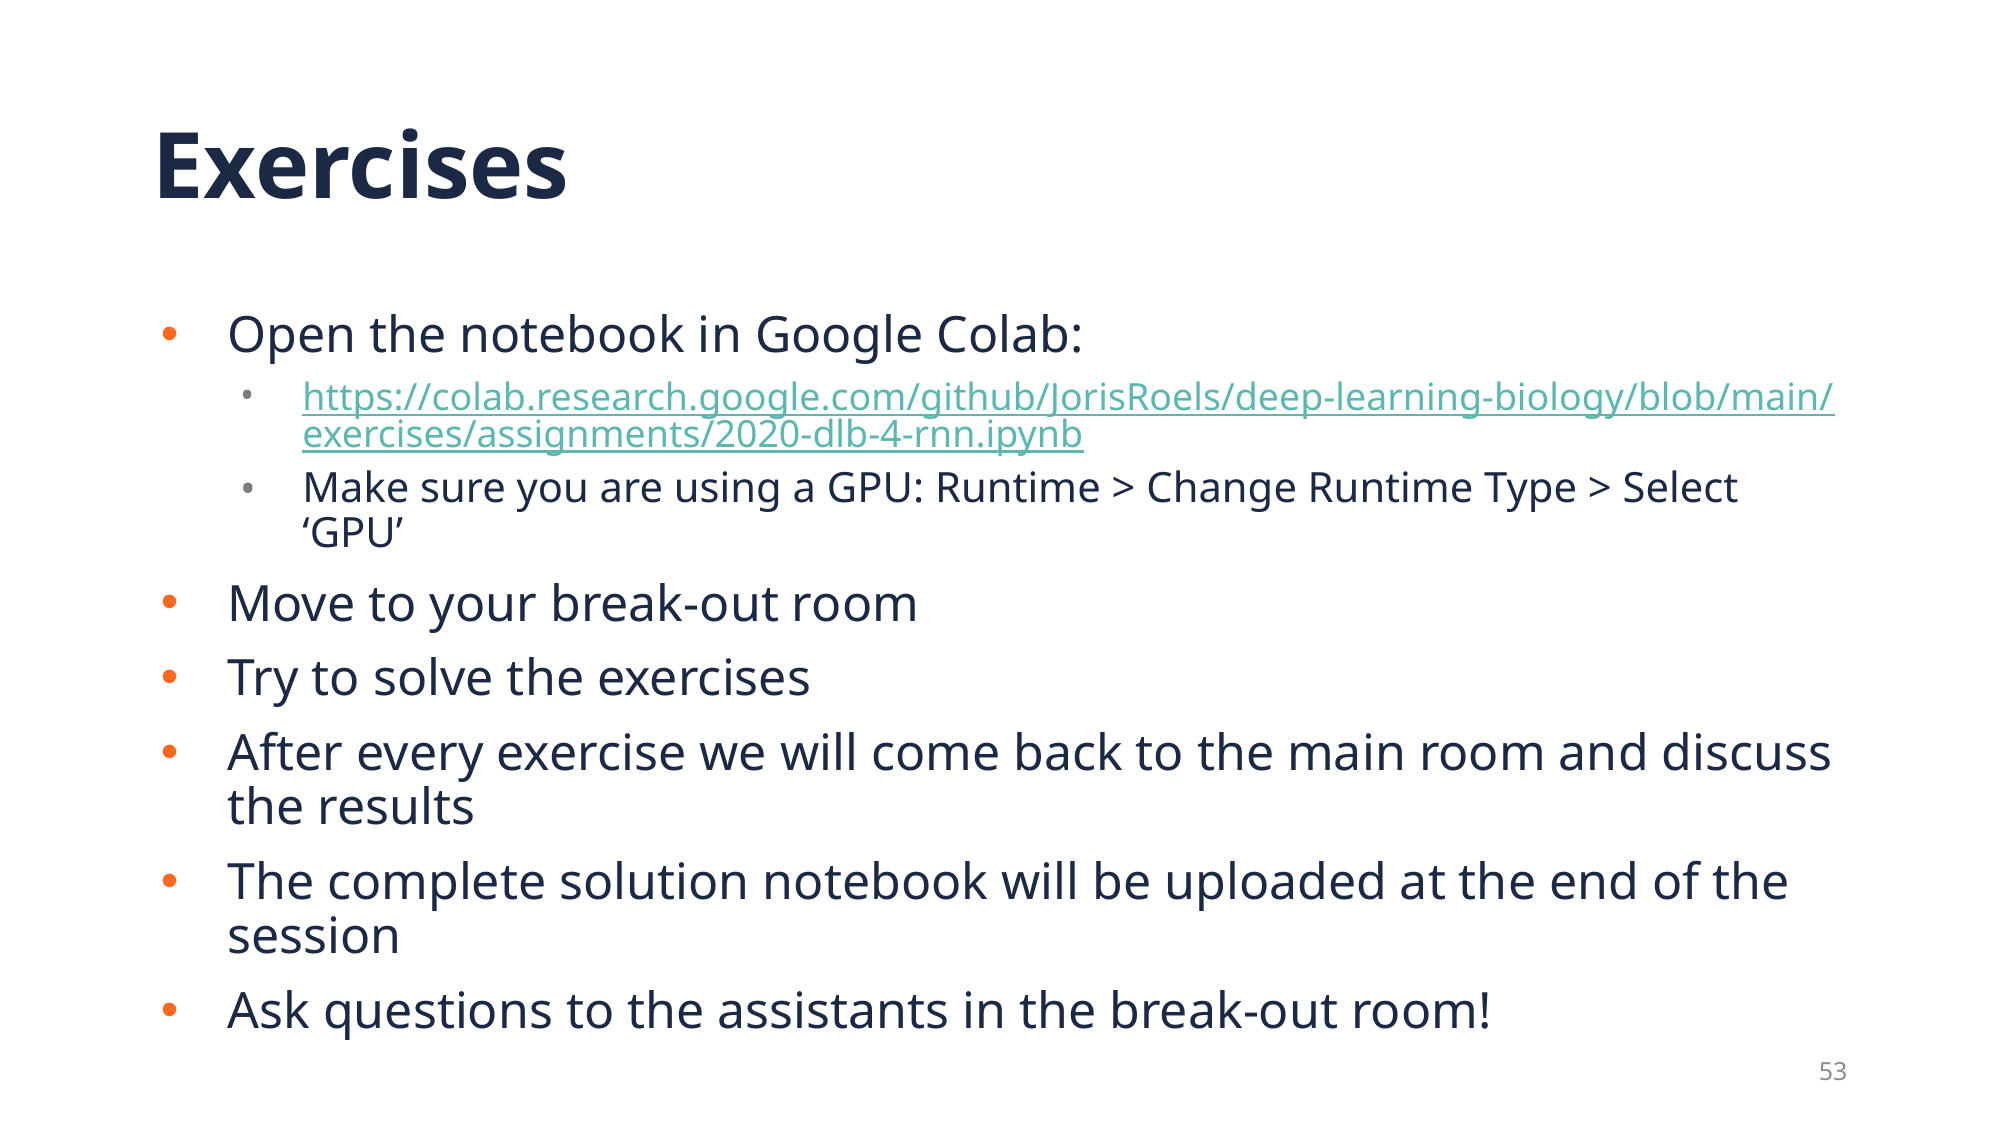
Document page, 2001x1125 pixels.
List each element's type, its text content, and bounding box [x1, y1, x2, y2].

slide_number 53 [1412, 1042, 1863, 1103]
title Exercises [137, 59, 1863, 278]
list Open the notebook in Google Colab: https://colab.research.google.com/github/JorisRoels/deep-learning-biology/blob/main/exercises/assignments/2020-dlb-4-rnn.ipynb Make sure you are using a GPU: Runtime > Change Runtime Type > Select ‘GPU’ Move to your break-out room Try to solve the exercises After every exercise we will come back to the main room and discuss the results The complete solution notebook will be uploaded at the end of the session Ask questions to the assistants in the break-out room! [137, 302, 1863, 1004]
